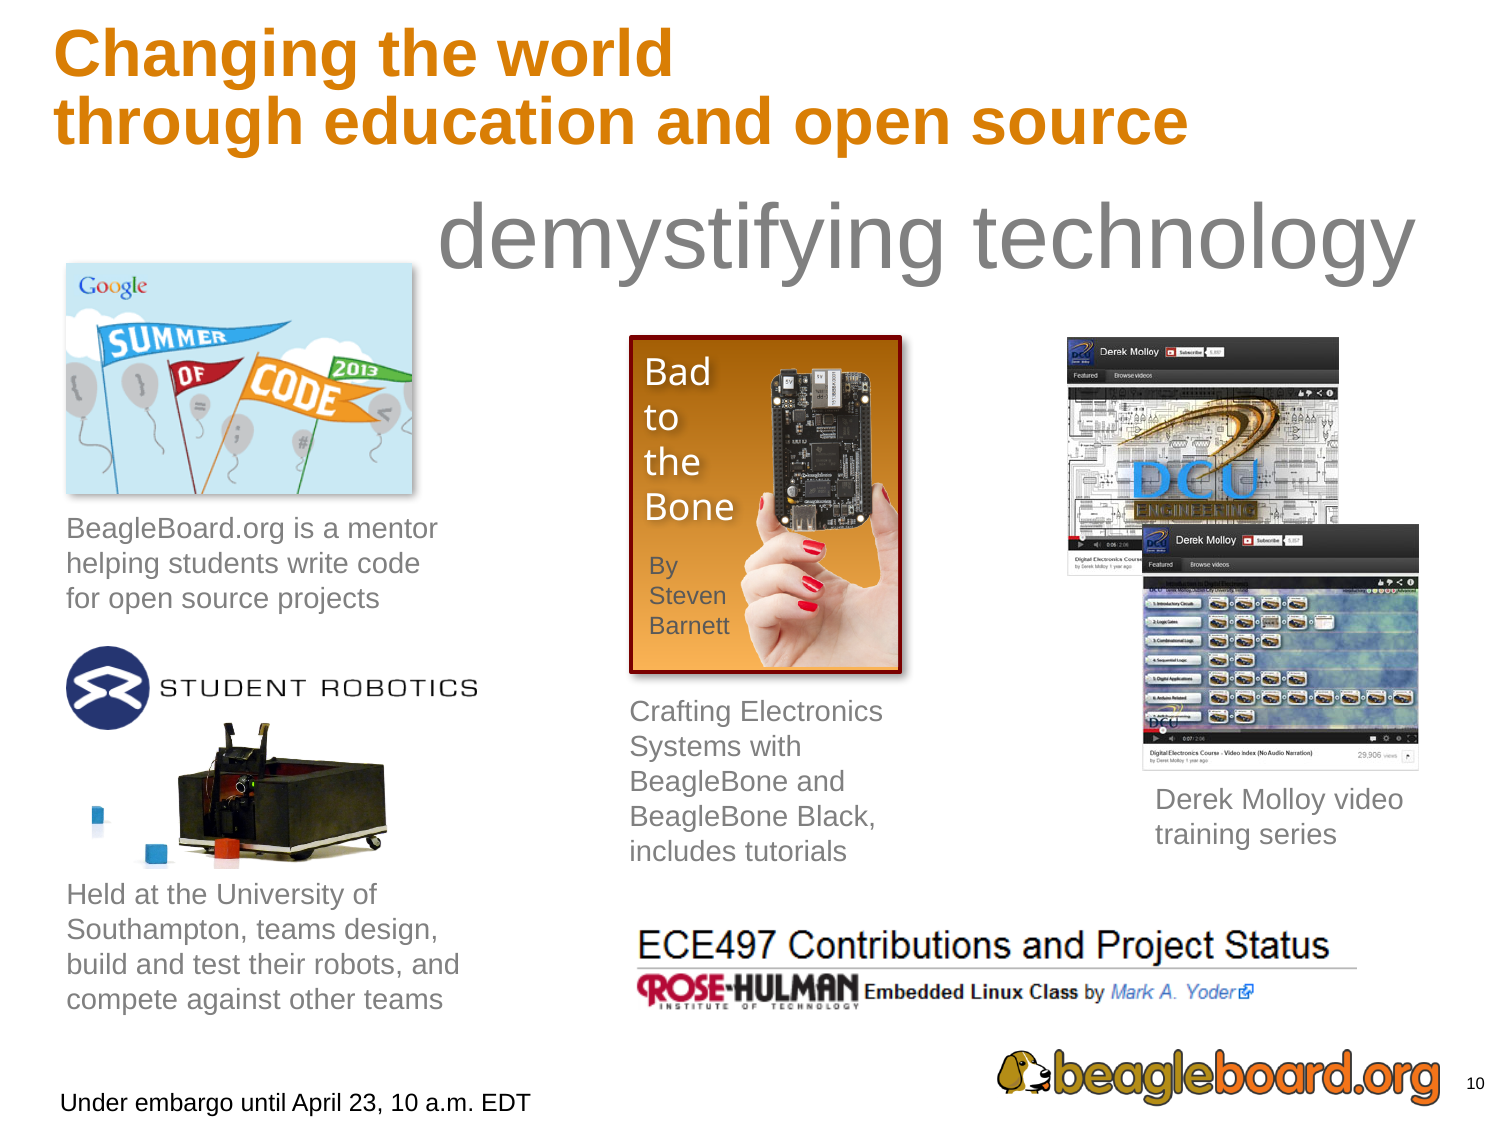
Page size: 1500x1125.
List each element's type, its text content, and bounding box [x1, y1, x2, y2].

picture [1066, 337, 1419, 771]
text_box By Steven Barnett [634, 542, 706, 647]
text_box Held at the University of Southampton, teams design, build and test their robots, and compete against other teams [51, 868, 512, 1023]
text_box demystifying technology [423, 169, 1500, 294]
text_box Under embargo until April 23, 10 a.m. EDT [45, 1079, 748, 1124]
text_box [629, 541, 712, 674]
picture [66, 645, 477, 869]
text_box Derek Molloy video training series [1140, 773, 1442, 858]
text_box Crafting Electronics Systems with BeagleBone and BeagleBone Black, includes tutorials [614, 684, 916, 875]
picture [627, 917, 1357, 1020]
title Changing the world through education and open source [37, 23, 1426, 158]
picture [711, 351, 899, 667]
picture [995, 1049, 1440, 1125]
text_box Bad to the Bone [628, 340, 883, 536]
text_box BeagleBoard.org is a mentor helping students write code for open source projects [51, 501, 465, 622]
text_box [629, 335, 902, 353]
slide_number 10 [1149, 1065, 1500, 1100]
picture [66, 263, 412, 494]
